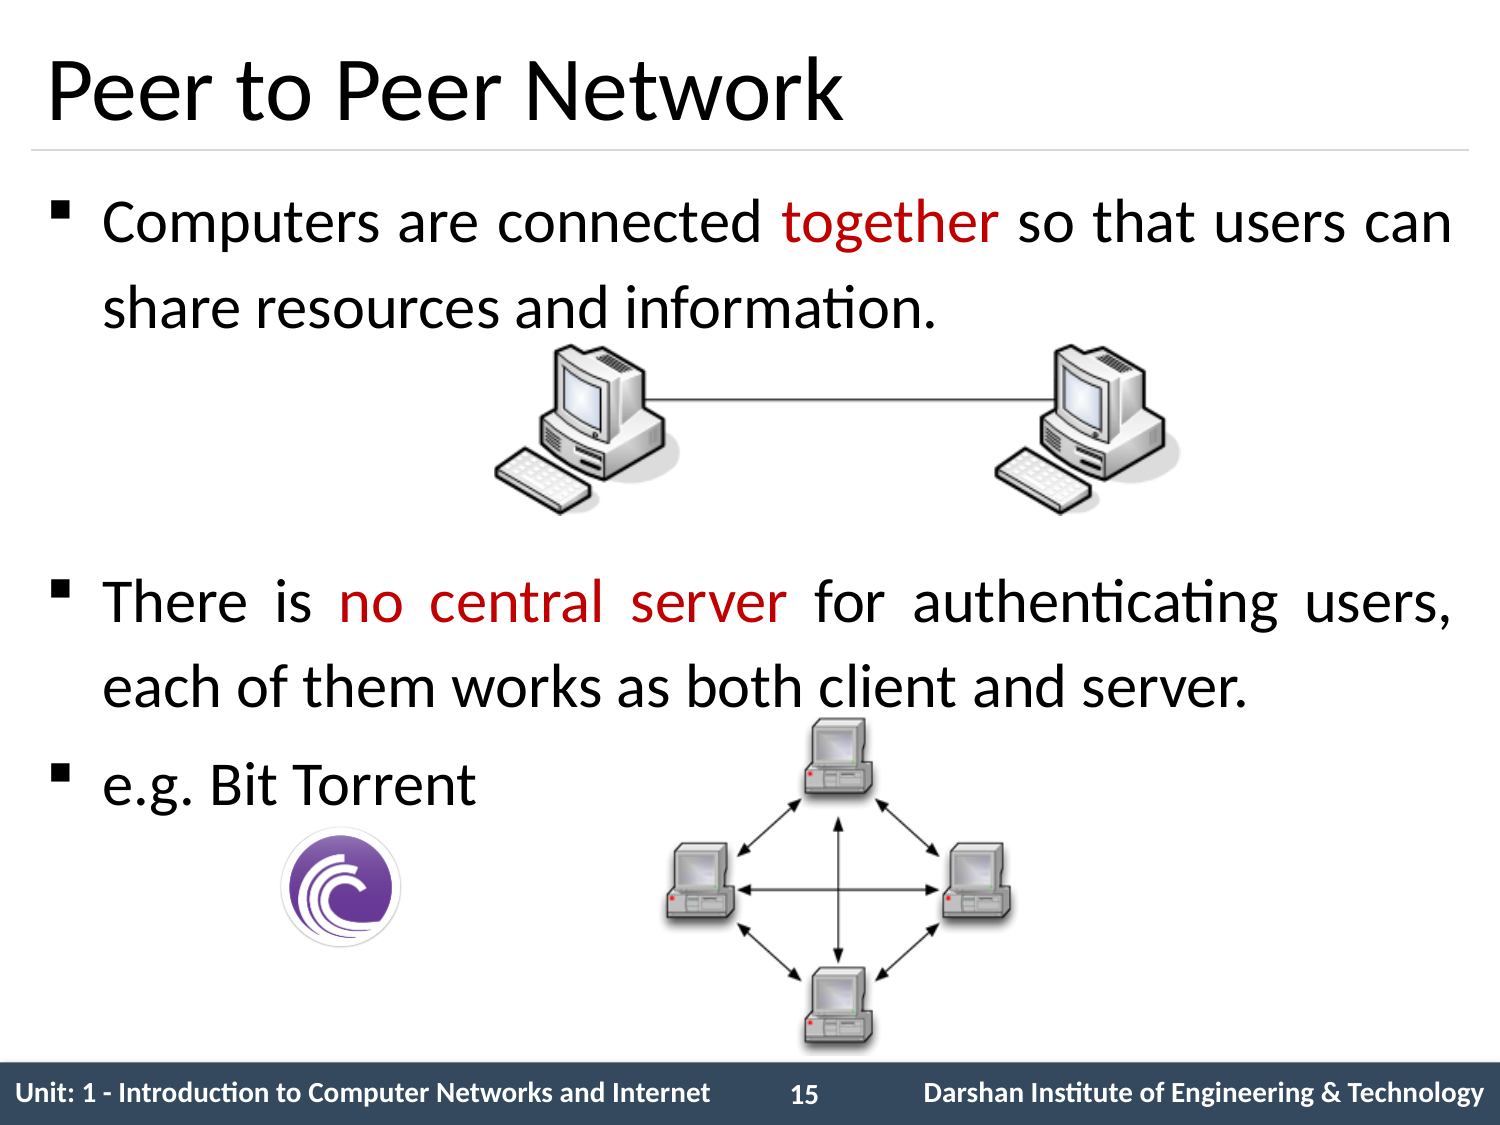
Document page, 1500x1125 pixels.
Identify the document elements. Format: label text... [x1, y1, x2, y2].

picture [278, 824, 403, 950]
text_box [649, 679, 1026, 1056]
picture [494, 343, 1181, 516]
title Peer to Peer Network [31, 17, 1469, 150]
list Computers are connected together so that users can share resources and information. There is no central server for authenticating users, each of them works as both client and server. e.g. Bit Torrent [31, 162, 1469, 1038]
